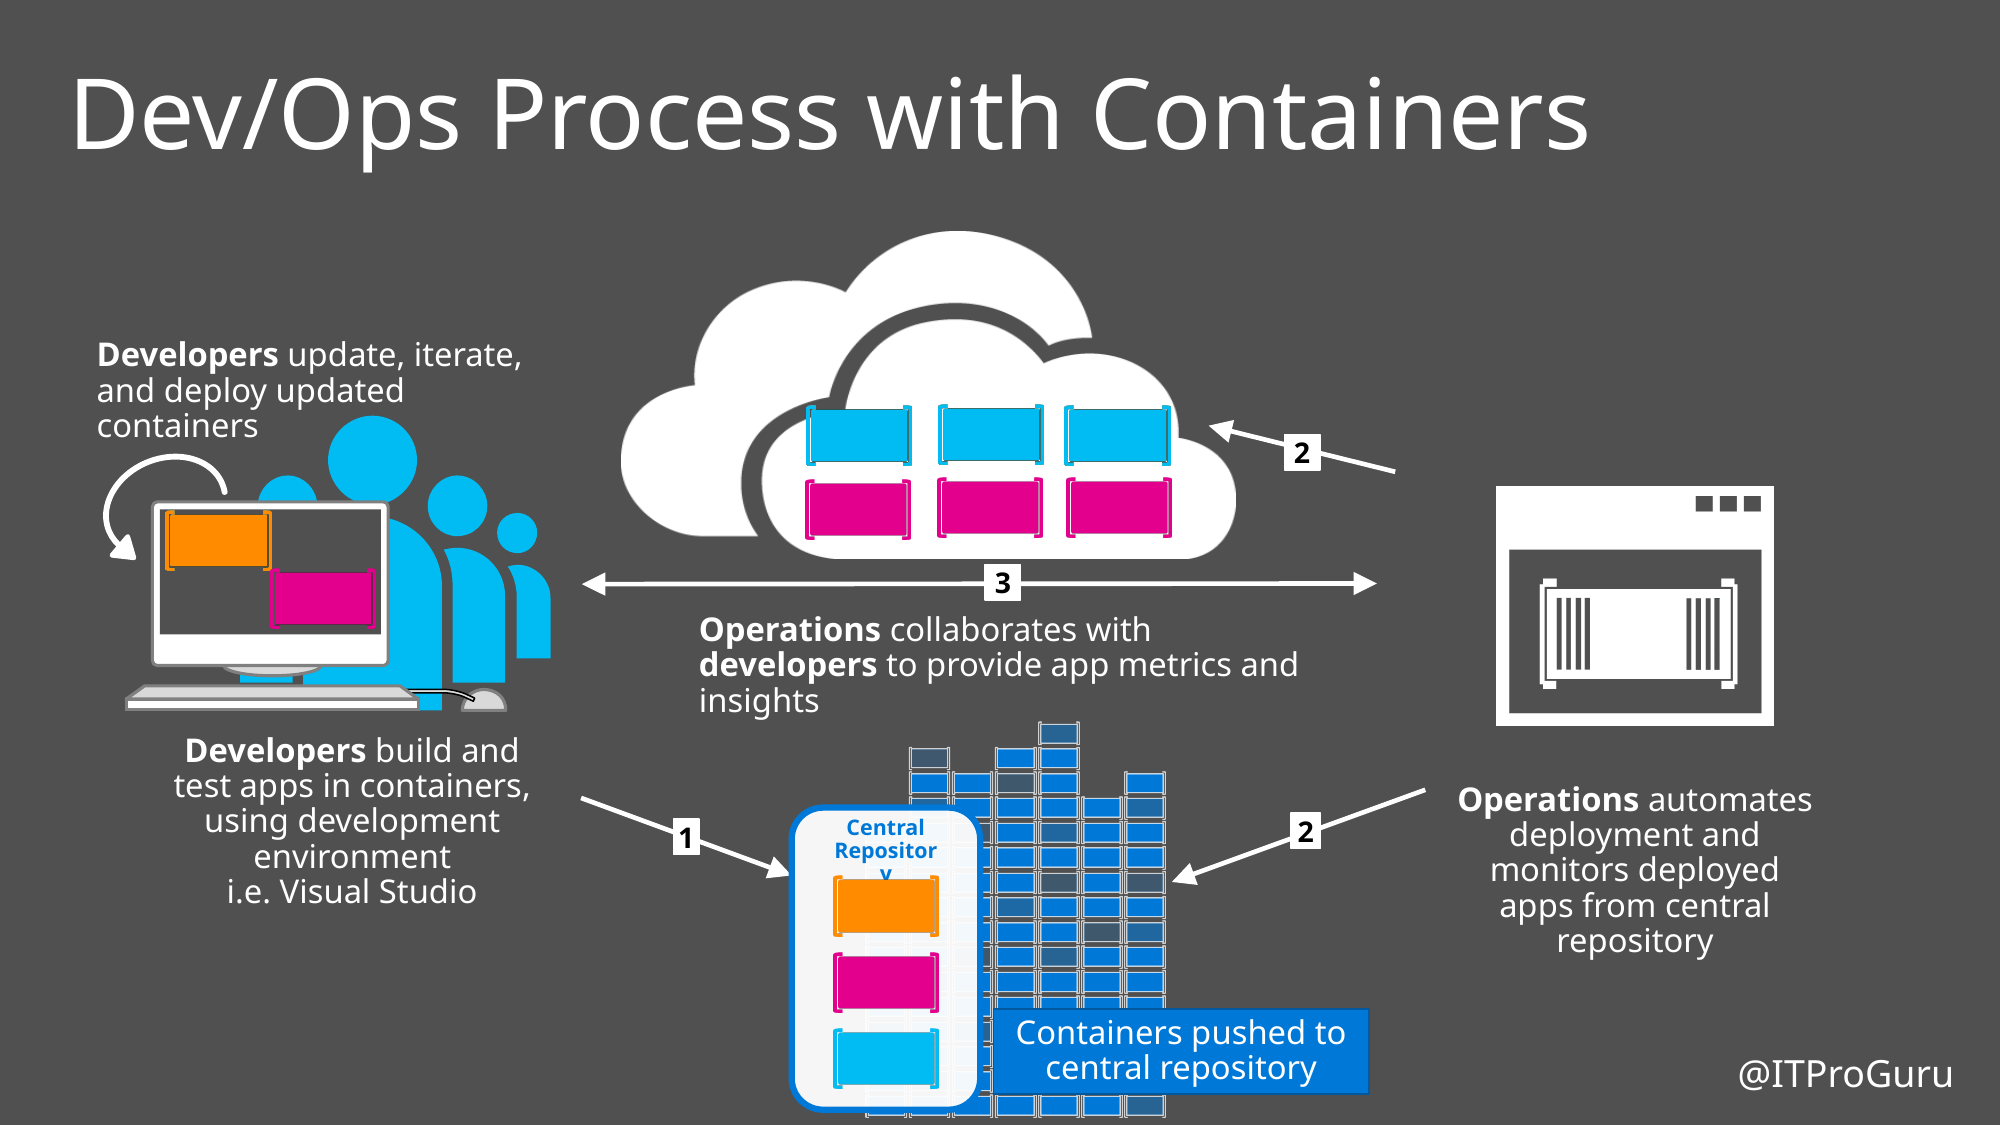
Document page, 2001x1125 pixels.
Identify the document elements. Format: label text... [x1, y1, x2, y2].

text_box [328, 452, 418, 503]
text_box Central Repository [790, 806, 864, 1111]
text_box Developers update, iterate, and deploy updated containers [81, 331, 562, 452]
picture [621, 231, 1237, 560]
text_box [581, 564, 1378, 601]
text_box [443, 547, 506, 683]
text_box Operations collaborates with developers to provide app metrics and insights [684, 606, 1331, 727]
picture [165, 510, 376, 630]
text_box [97, 461, 230, 561]
text_box [303, 518, 442, 689]
text_box [126, 685, 419, 700]
title Dev/Ops Process with Containers [44, 50, 1984, 195]
text_box [152, 501, 389, 666]
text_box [1237, 425, 1396, 472]
picture [832, 721, 1166, 1118]
text_box Developers build and test apps in containers, using development environment i.e. Visual Studio [123, 710, 581, 934]
text_box [159, 509, 381, 635]
text_box [223, 666, 321, 676]
text_box [412, 693, 442, 710]
text_box [462, 689, 506, 710]
text_box [126, 700, 419, 710]
text_box [507, 564, 551, 659]
text_box [240, 674, 293, 683]
text_box Containers pushed to central repository [1166, 1008, 1370, 1095]
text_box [580, 797, 792, 876]
text_box [497, 512, 538, 554]
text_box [1171, 789, 1426, 883]
text_box Operations automates deployment and monitors deployed apps from central repository [1436, 775, 1834, 967]
text_box [427, 475, 488, 537]
picture [1496, 486, 1774, 726]
text_box [258, 475, 317, 501]
text_box [406, 689, 475, 702]
